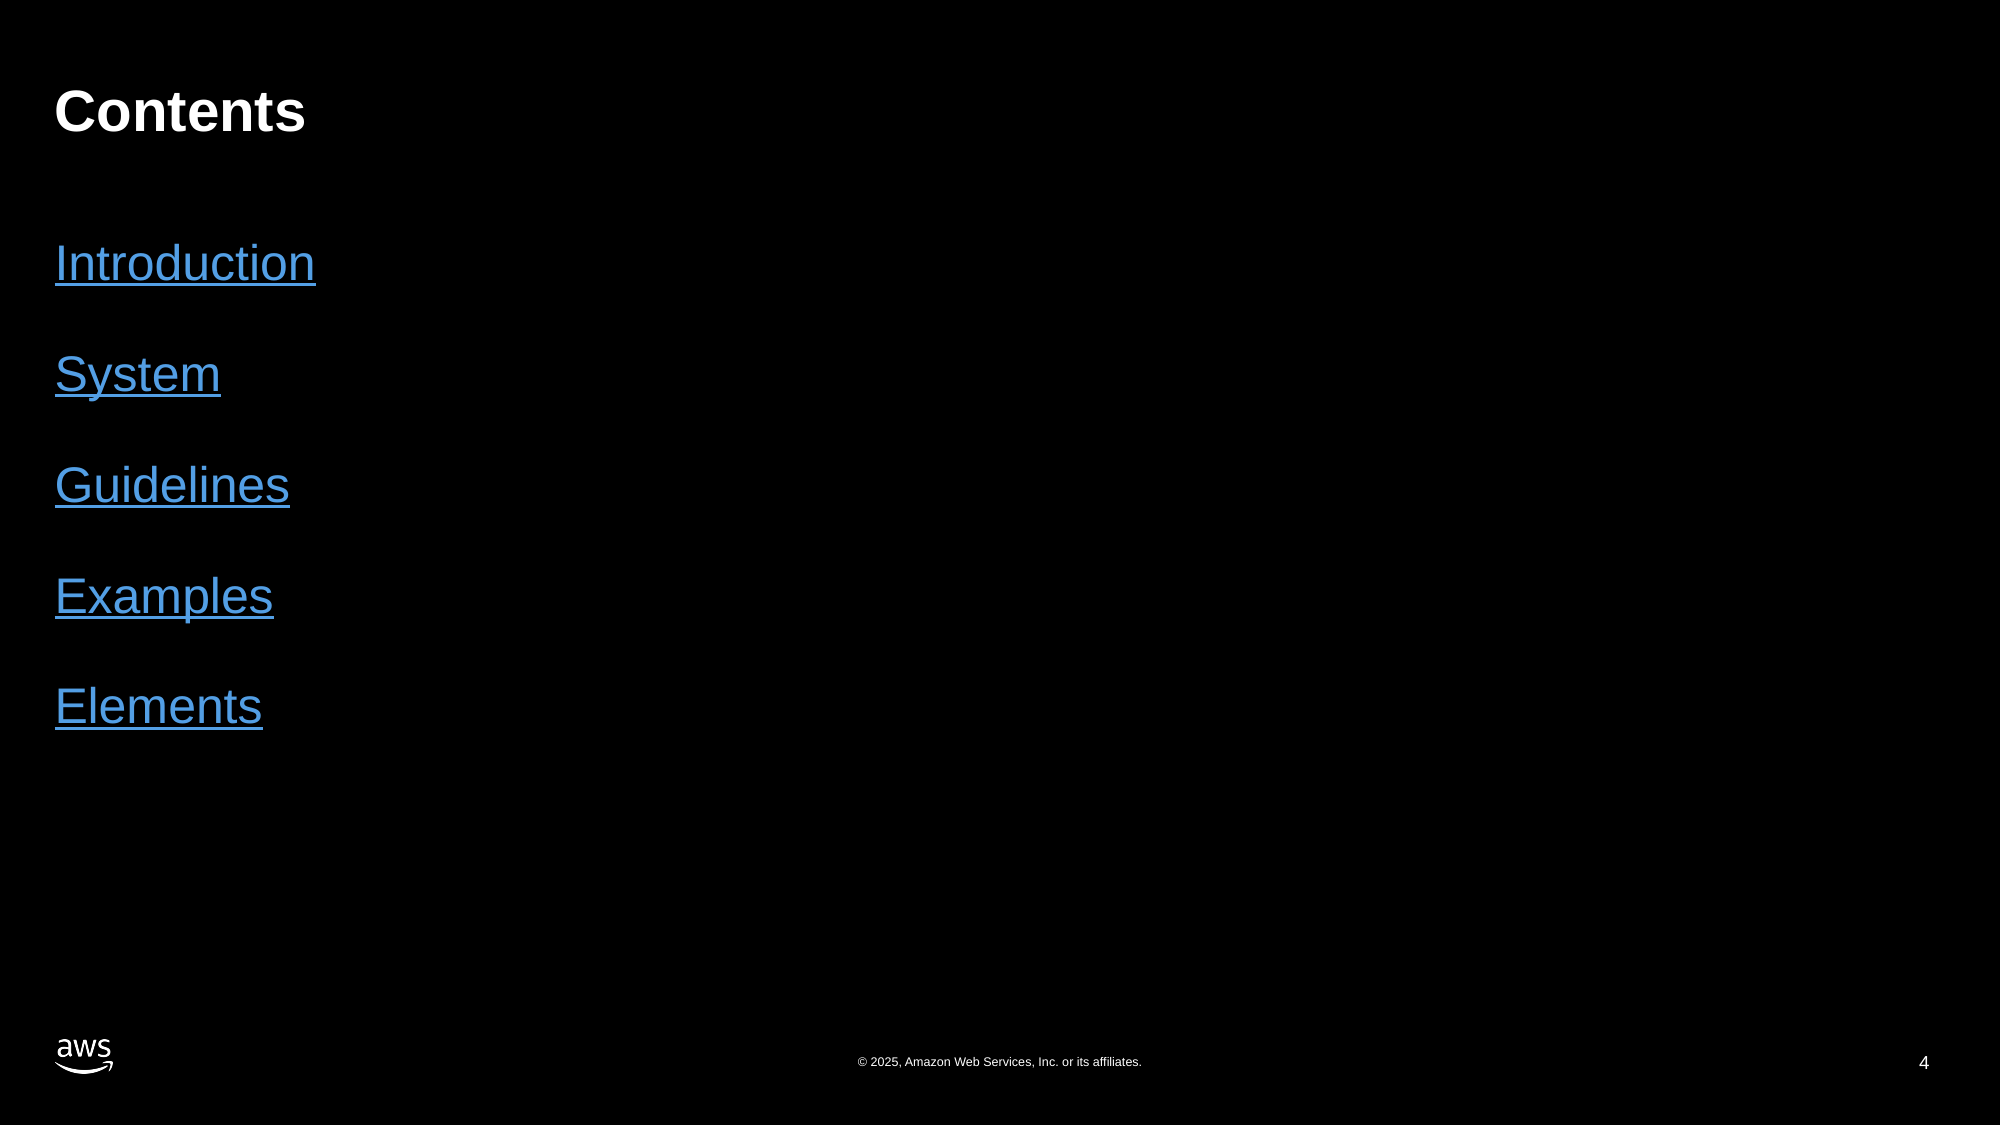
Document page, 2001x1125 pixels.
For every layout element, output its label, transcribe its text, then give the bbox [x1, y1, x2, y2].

footer © 2025, Amazon Web Services, Inc. or its affiliates. [662, 1031, 1338, 1092]
slide_number 4 [1494, 1031, 1945, 1092]
picture [55, 1039, 113, 1074]
title Contents [39, 59, 1961, 166]
list Introduction System Guidelines Examples Elements [39, 192, 1961, 969]
